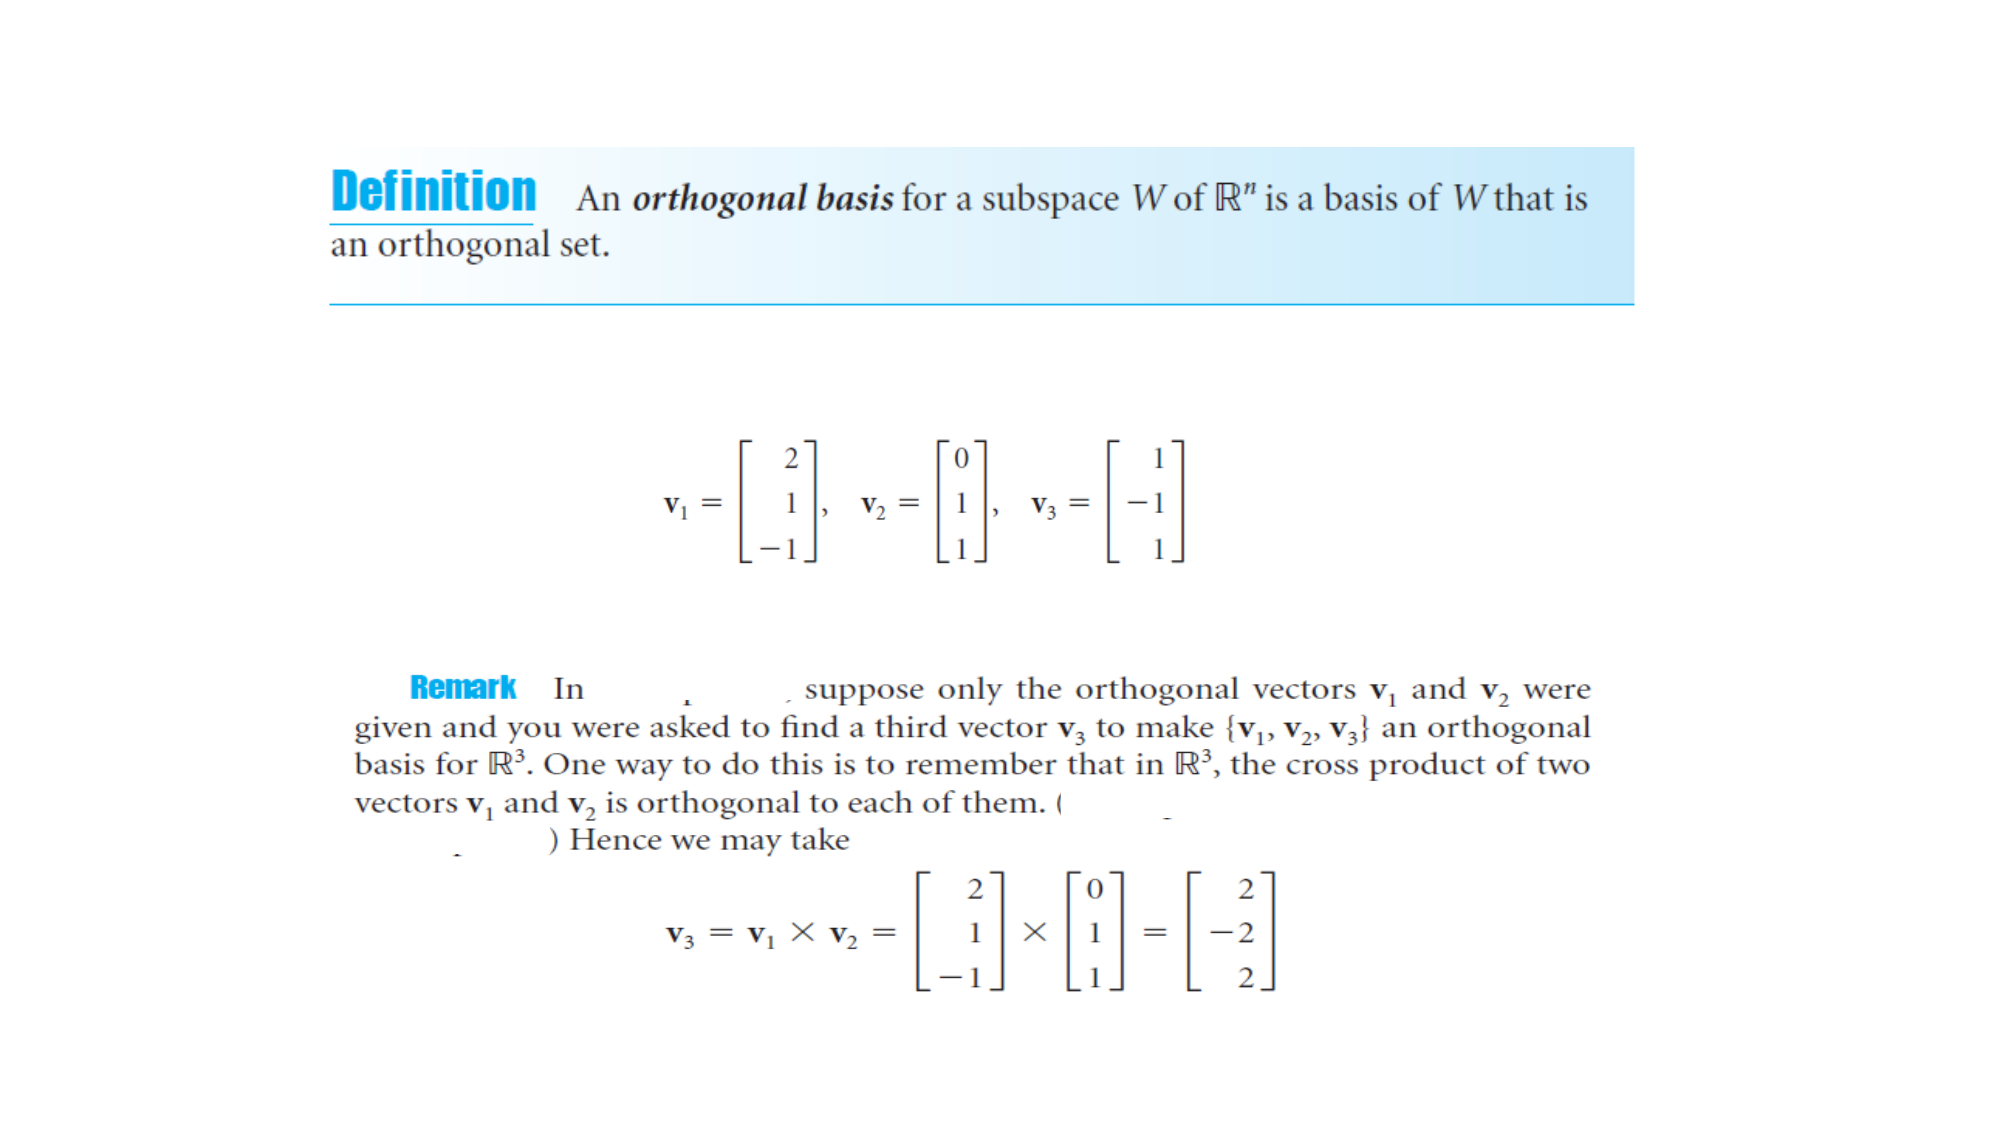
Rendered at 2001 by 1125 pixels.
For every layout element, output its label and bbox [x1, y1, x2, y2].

text_box [341, 655, 1667, 1008]
picture [302, 147, 1667, 325]
picture [648, 422, 1223, 583]
